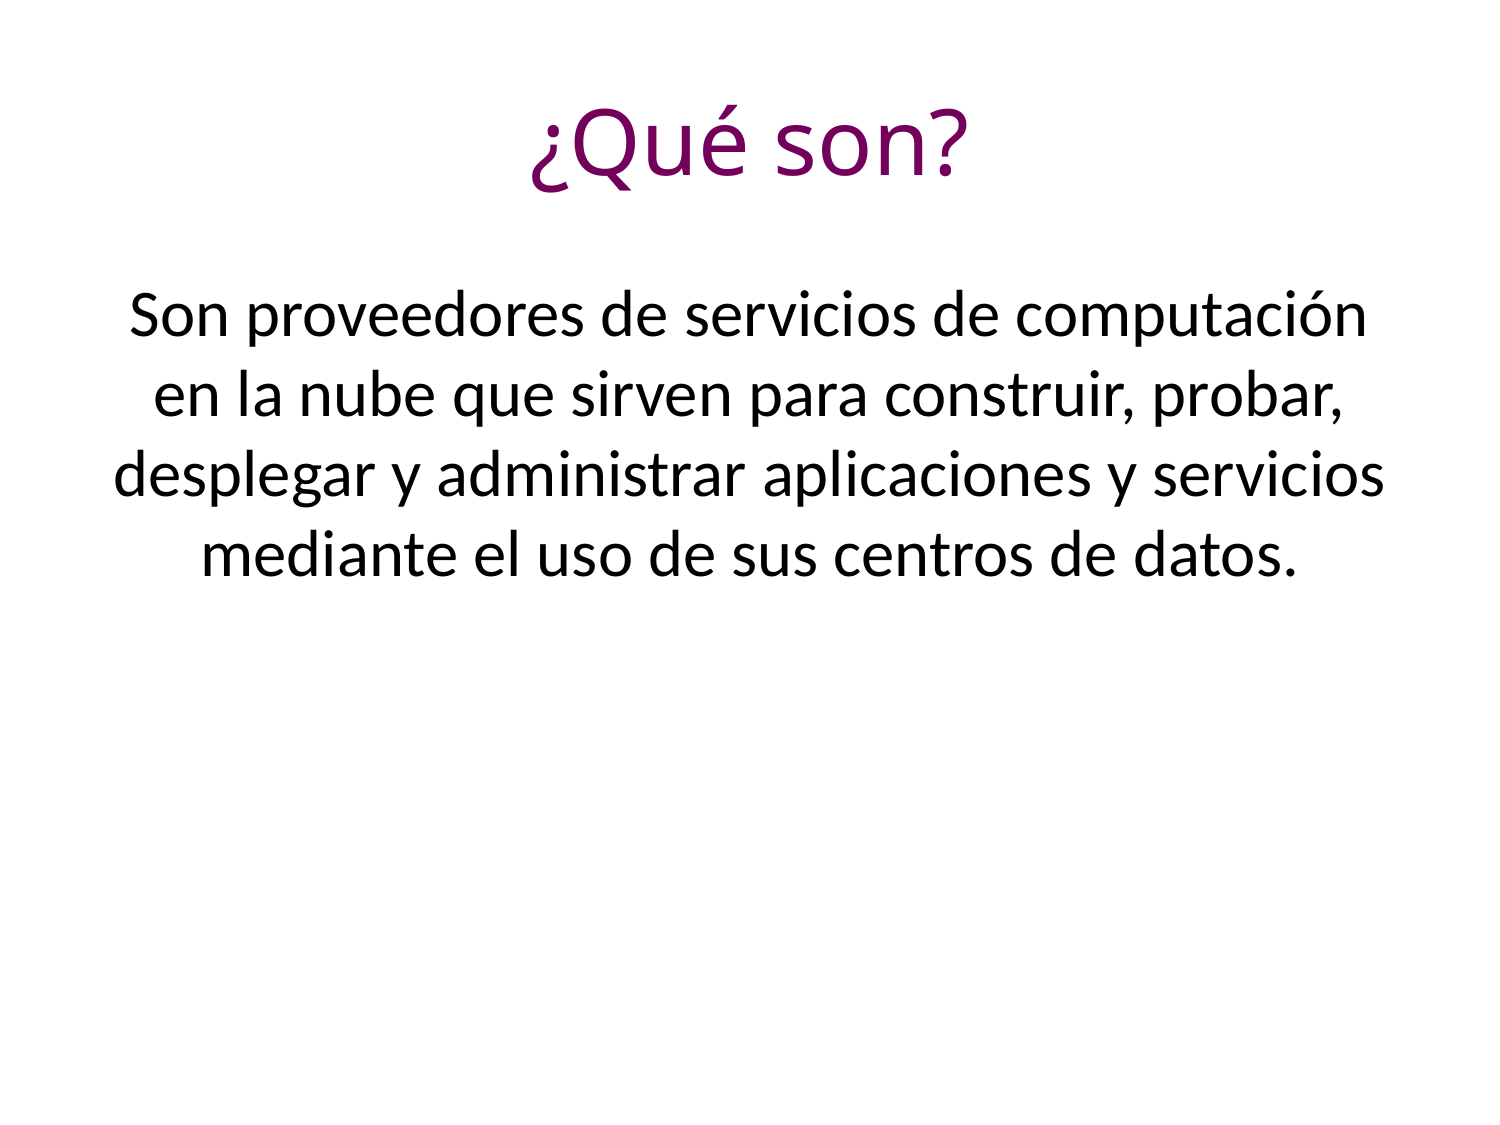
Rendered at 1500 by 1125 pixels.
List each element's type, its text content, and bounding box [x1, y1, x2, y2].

list Son proveedores de servicios de computación en la nube que sirven para construir, probar, desplegar y administrar aplicaciones y servicios mediante el uso de sus centros de datos. [75, 262, 1425, 1005]
title ¿Qué son? [75, 45, 1425, 233]
